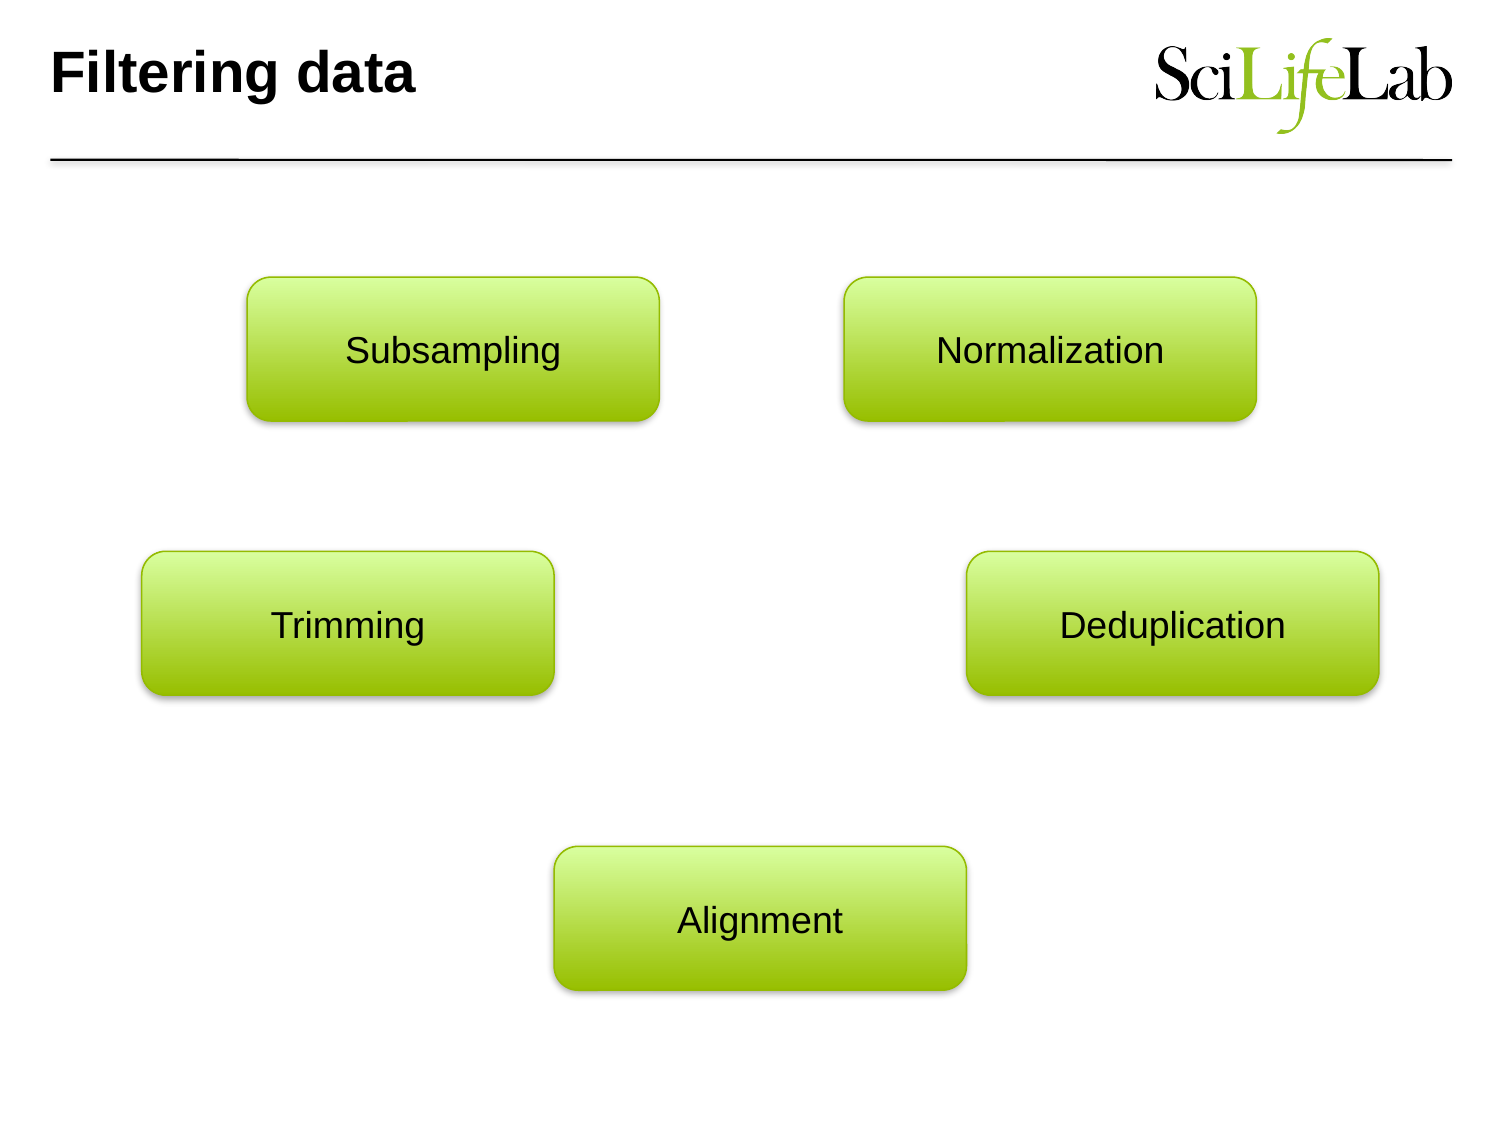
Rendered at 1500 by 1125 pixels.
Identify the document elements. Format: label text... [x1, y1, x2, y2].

text_box Deduplication [965, 550, 1380, 696]
text_box Alignment [553, 845, 968, 992]
text_box Trimming [140, 550, 555, 696]
title Filtering data [50, 34, 1452, 139]
text_box Normalization [843, 276, 1258, 422]
text_box Subsampling [246, 276, 661, 422]
